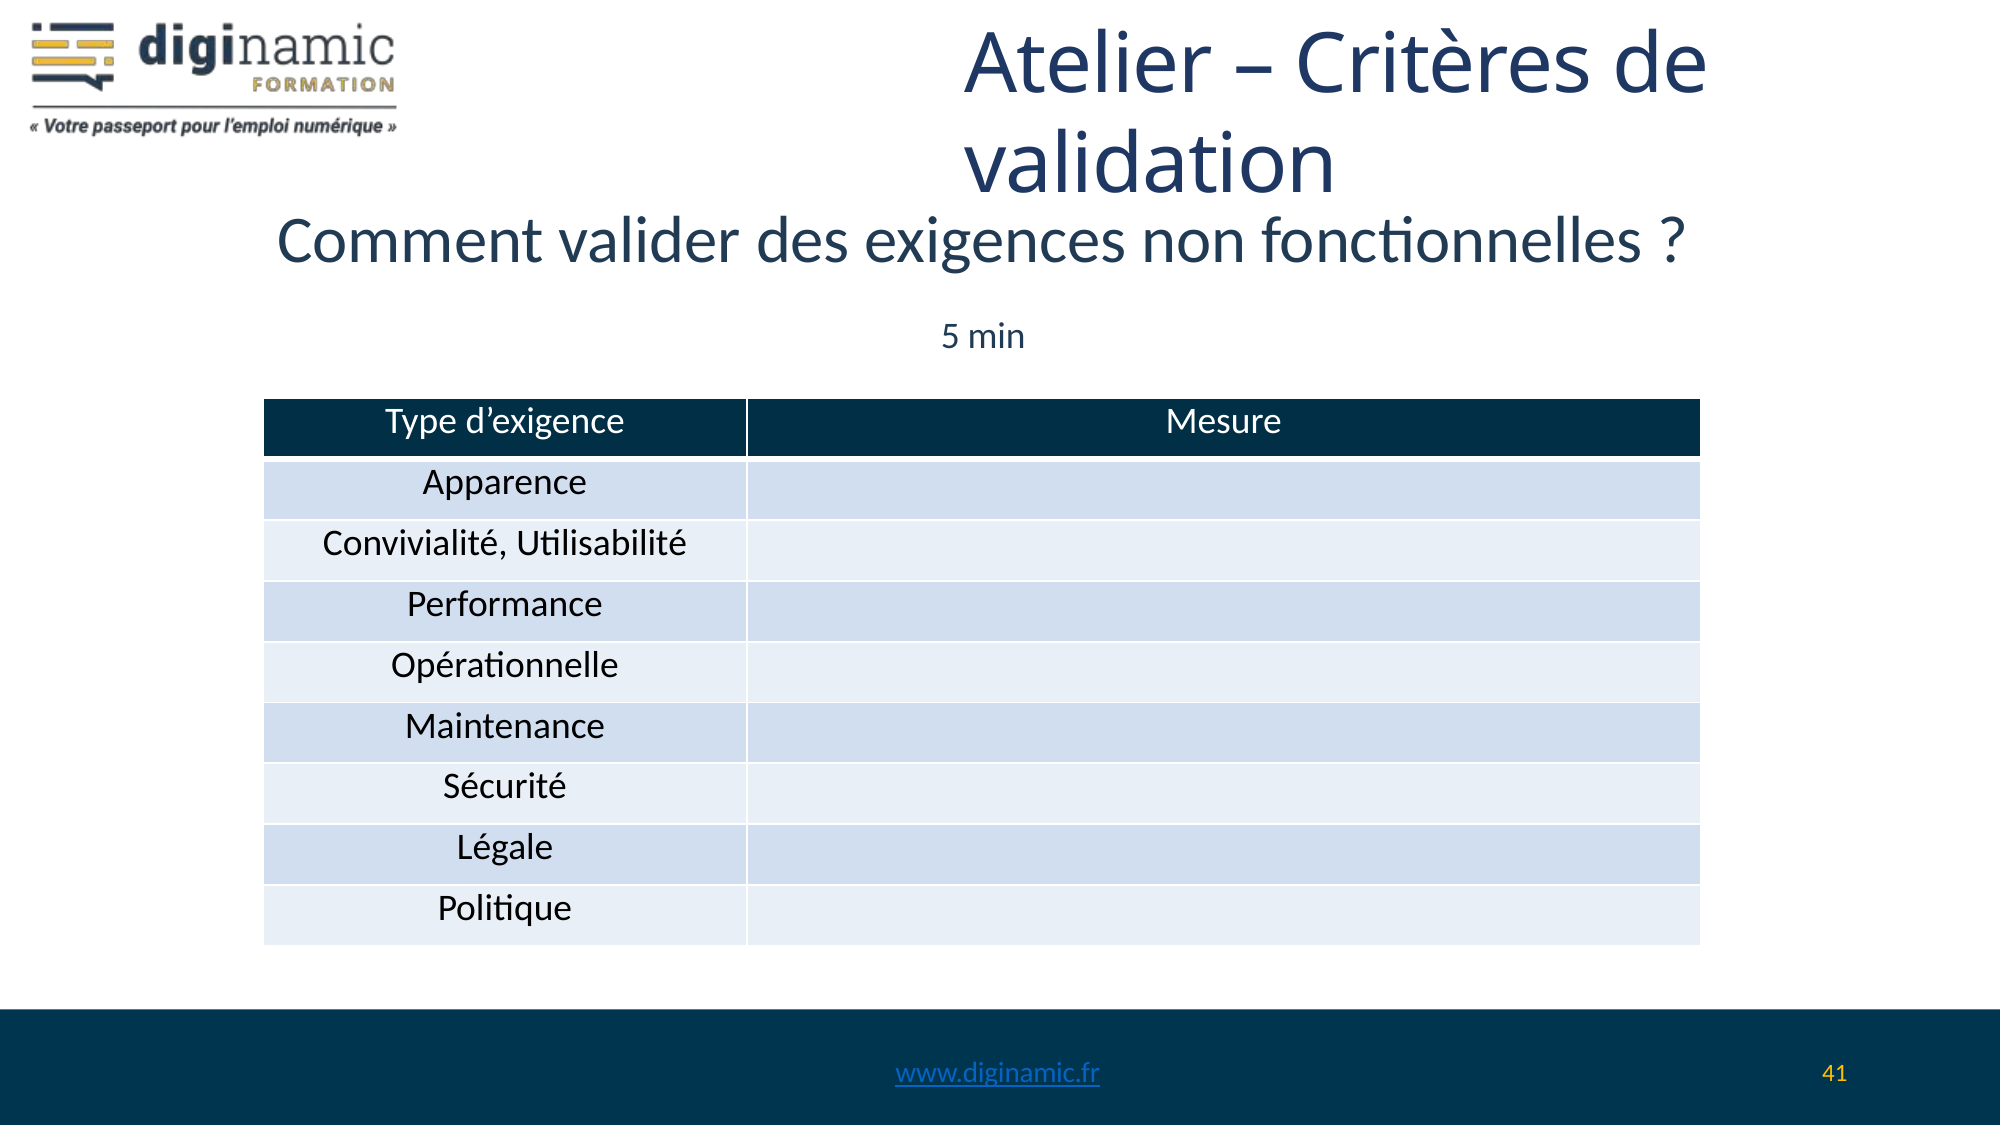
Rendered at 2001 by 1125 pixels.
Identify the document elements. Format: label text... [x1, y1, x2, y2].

table_cell Sécurité [264, 764, 746, 823]
table_cell [748, 703, 1700, 762]
picture [15, 20, 414, 138]
table_cell Opérationnelle [264, 643, 746, 702]
table_cell [748, 825, 1700, 884]
table_header Type d’exigence [264, 399, 746, 456]
text_box 5 min [868, 281, 1096, 364]
title Atelier – Critères de validation [962, 7, 1947, 210]
table_cell Légale [264, 825, 746, 884]
table_cell Maintenance [264, 703, 746, 762]
table_cell [748, 521, 1700, 580]
table_cell [748, 886, 1700, 945]
table_header Mesure [748, 399, 1700, 456]
table_cell Apparence [264, 462, 746, 519]
table_cell [748, 582, 1700, 641]
table_cell [748, 764, 1700, 823]
slide_number 41 [1817, 1060, 1852, 1125]
table_cell [748, 643, 1700, 702]
table_cell Performance [264, 582, 746, 641]
text_box Comment valider des exigences non fonctionnelles ? [37, 174, 1927, 277]
table_cell [748, 462, 1700, 519]
table_cell Politique [264, 886, 746, 945]
table_cell Convivialité, Utilisabilité [264, 521, 746, 580]
footer www.diginamic.fr [893, 1058, 1107, 1125]
